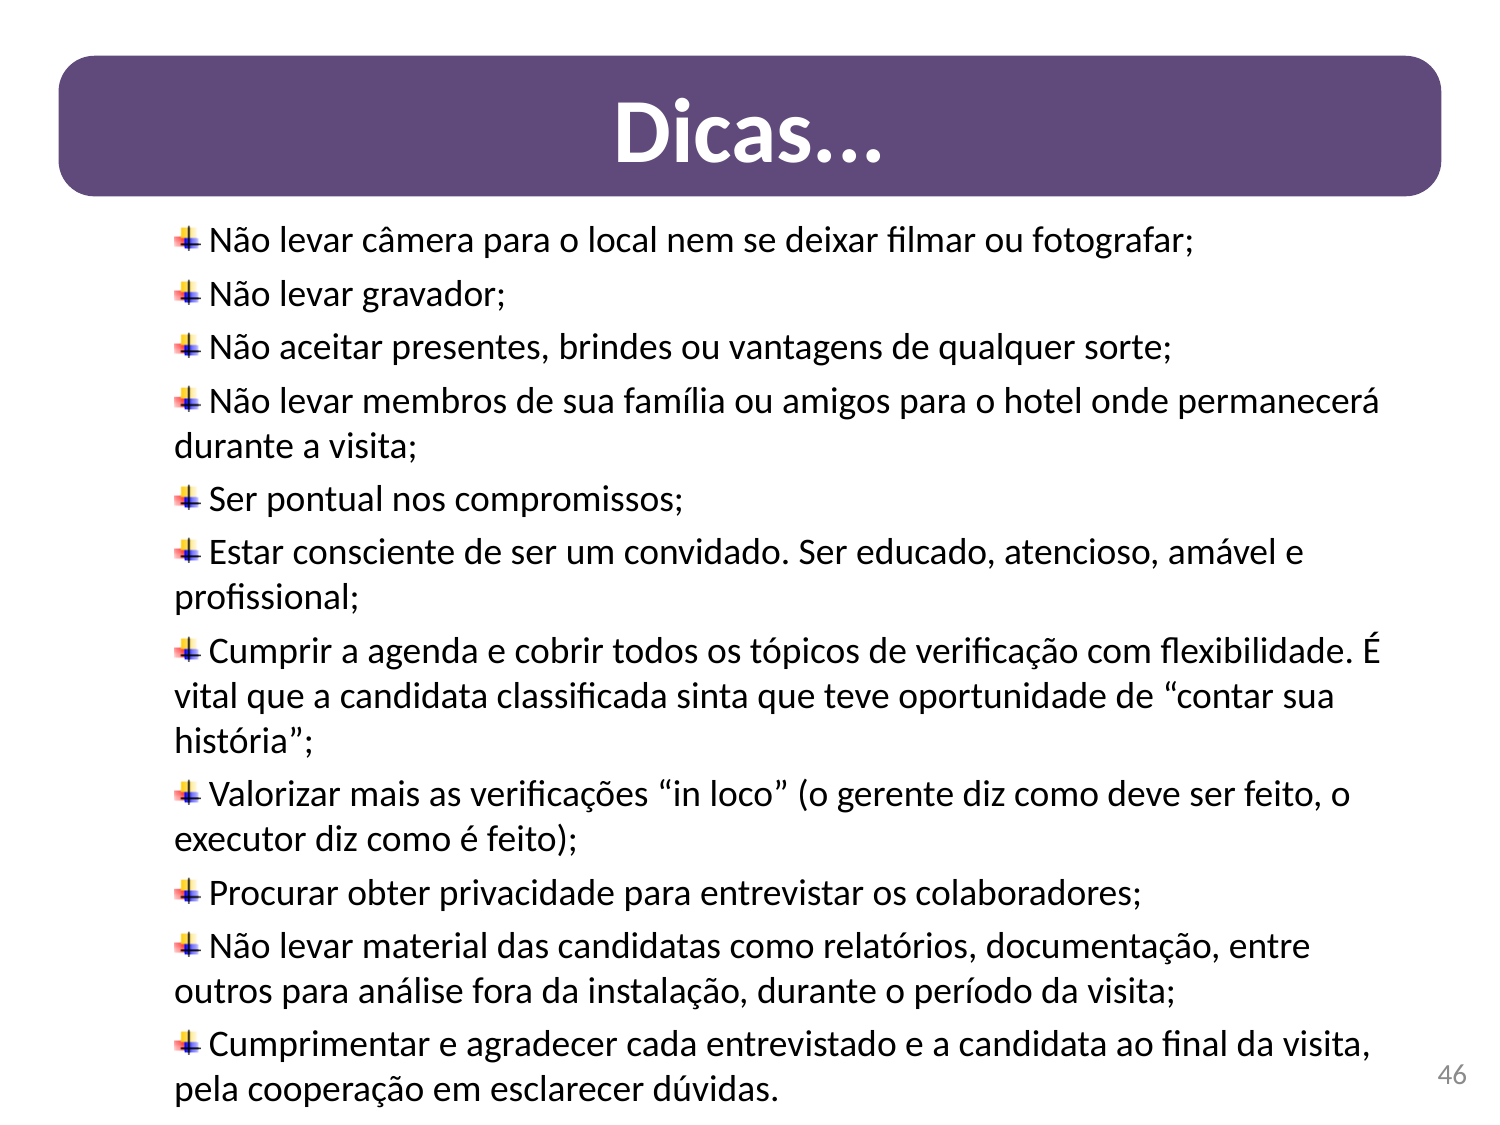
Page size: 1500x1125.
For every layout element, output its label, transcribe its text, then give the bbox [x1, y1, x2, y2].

picture [174, 483, 201, 510]
picture [174, 778, 201, 805]
text_box Não levar câmera para o local nem se deixar filmar ou fotografar; Não levar gravador; Não aceitar presentes, brindes ou vantagens de qualquer sorte; Não levar membros de sua família ou amigos para o hotel onde permanecerá durante a visita; Ser pontual nos compromissos; Estar consciente de ser um convidado. Ser educado, atencioso, amável e profissional; Cumprir a agenda e cobrir todos os tópicos de verificação com flexibilidade. É vital que a candidata classificada sinta que teve oportunidade de “contar sua história”; Valorizar mais as verificações “in loco” (o gerente diz como deve ser feito, o executor diz como é feito); Procurar obter privacidade para entrevistar os colaboradores; Não levar material das candidatas como relatórios, documentação, entre outros para análise fora da instalação, durante o período da visita; Cumprimentar e agradecer cada entrevistado e a candidata ao final da visita, pela cooperação em esclarecer dúvidas. [159, 207, 1424, 1117]
picture [174, 384, 201, 412]
picture [174, 930, 201, 957]
picture [174, 331, 201, 358]
text_box Dicas... [56, 53, 1444, 199]
picture [174, 635, 201, 662]
picture [174, 536, 201, 563]
picture [174, 1028, 201, 1055]
picture [174, 876, 201, 904]
slide_number 46 [1132, 1042, 1483, 1103]
picture [174, 224, 201, 251]
picture [174, 278, 201, 305]
